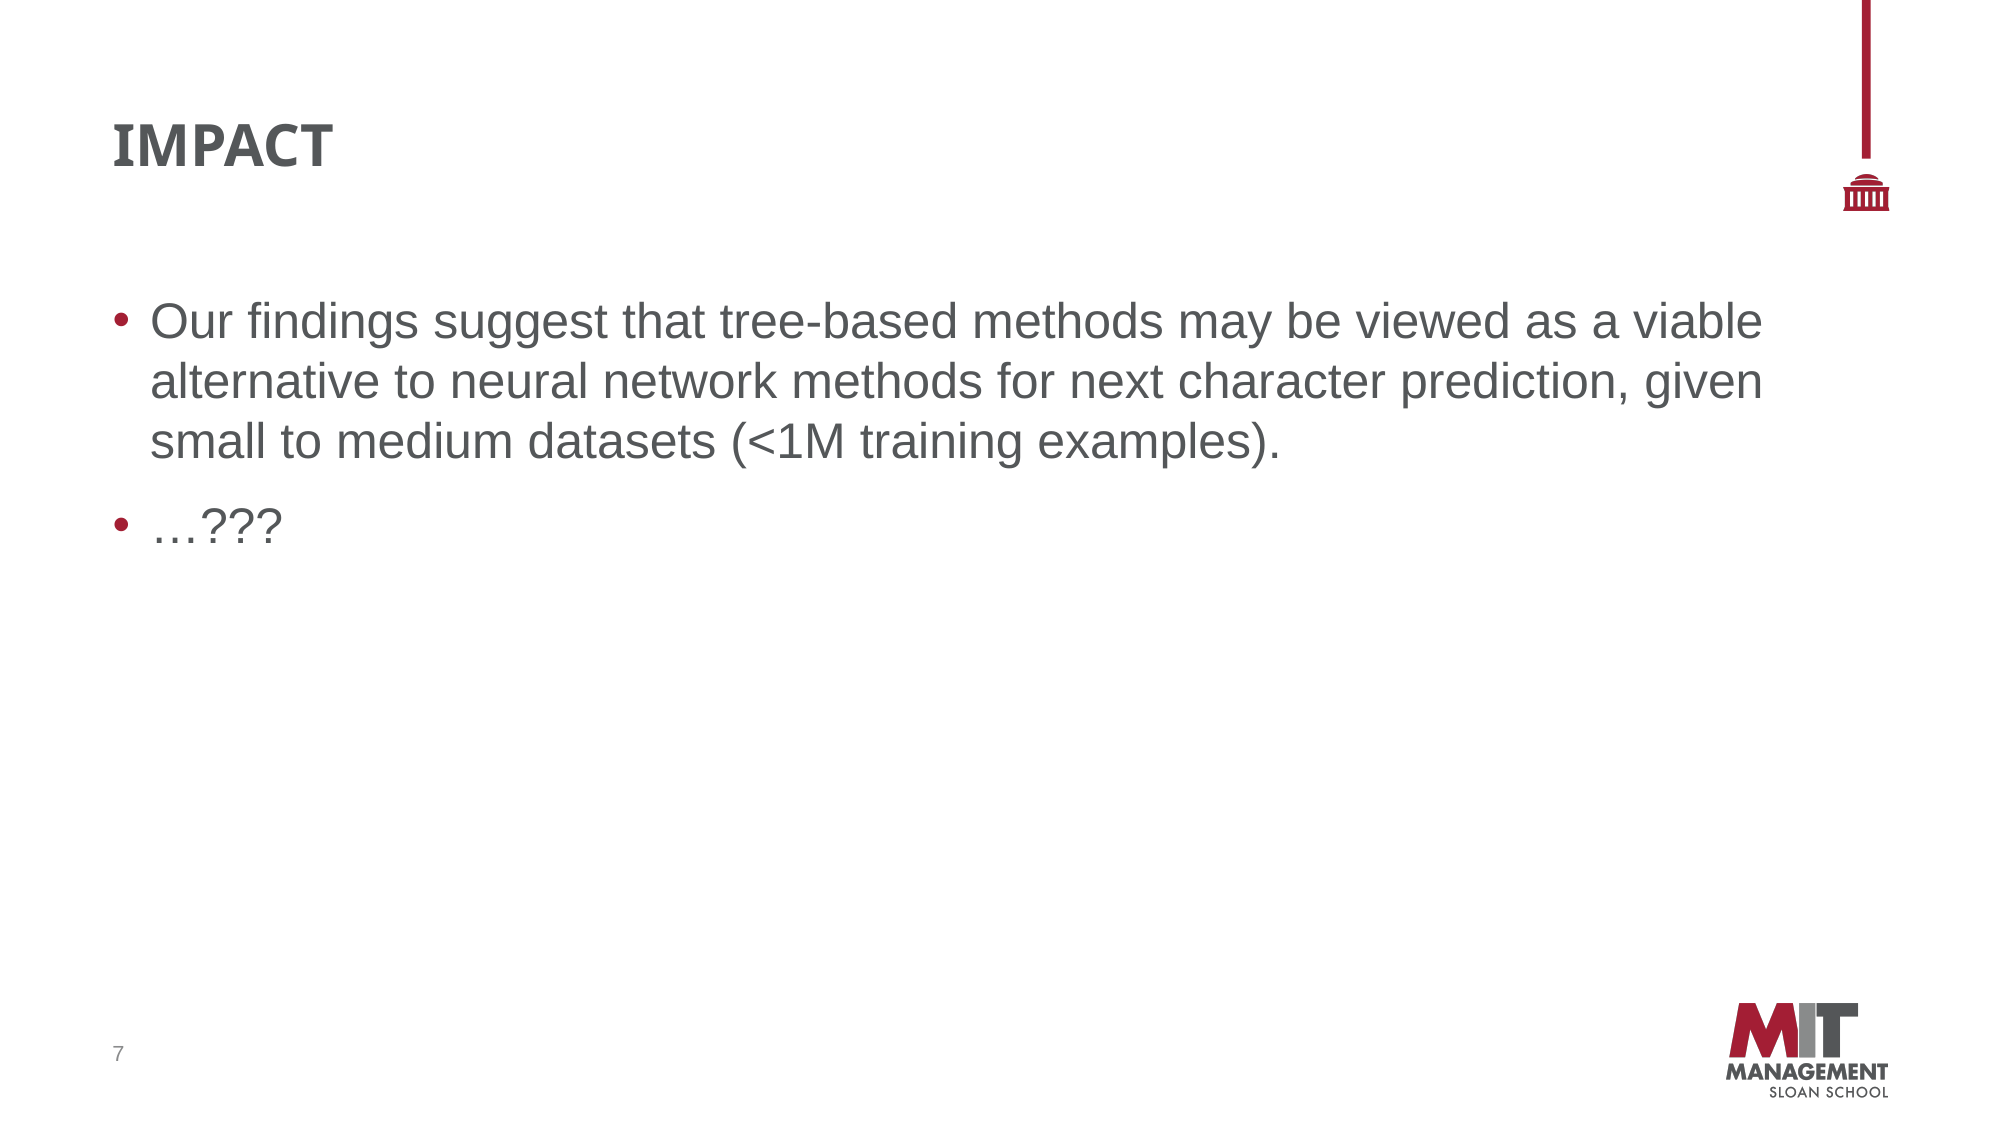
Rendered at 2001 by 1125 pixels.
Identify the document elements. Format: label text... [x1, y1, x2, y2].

slide_number 7 [112, 1022, 154, 1083]
list Our findings suggest that tree-based methods may be viewed as a viable alternative to neural network methods for next character prediction, given small to medium datasets (<1M training examples). …??? [112, 281, 1888, 976]
picture [1843, 174, 1890, 211]
picture [1726, 1003, 1888, 1098]
title Impact [112, 49, 1586, 236]
